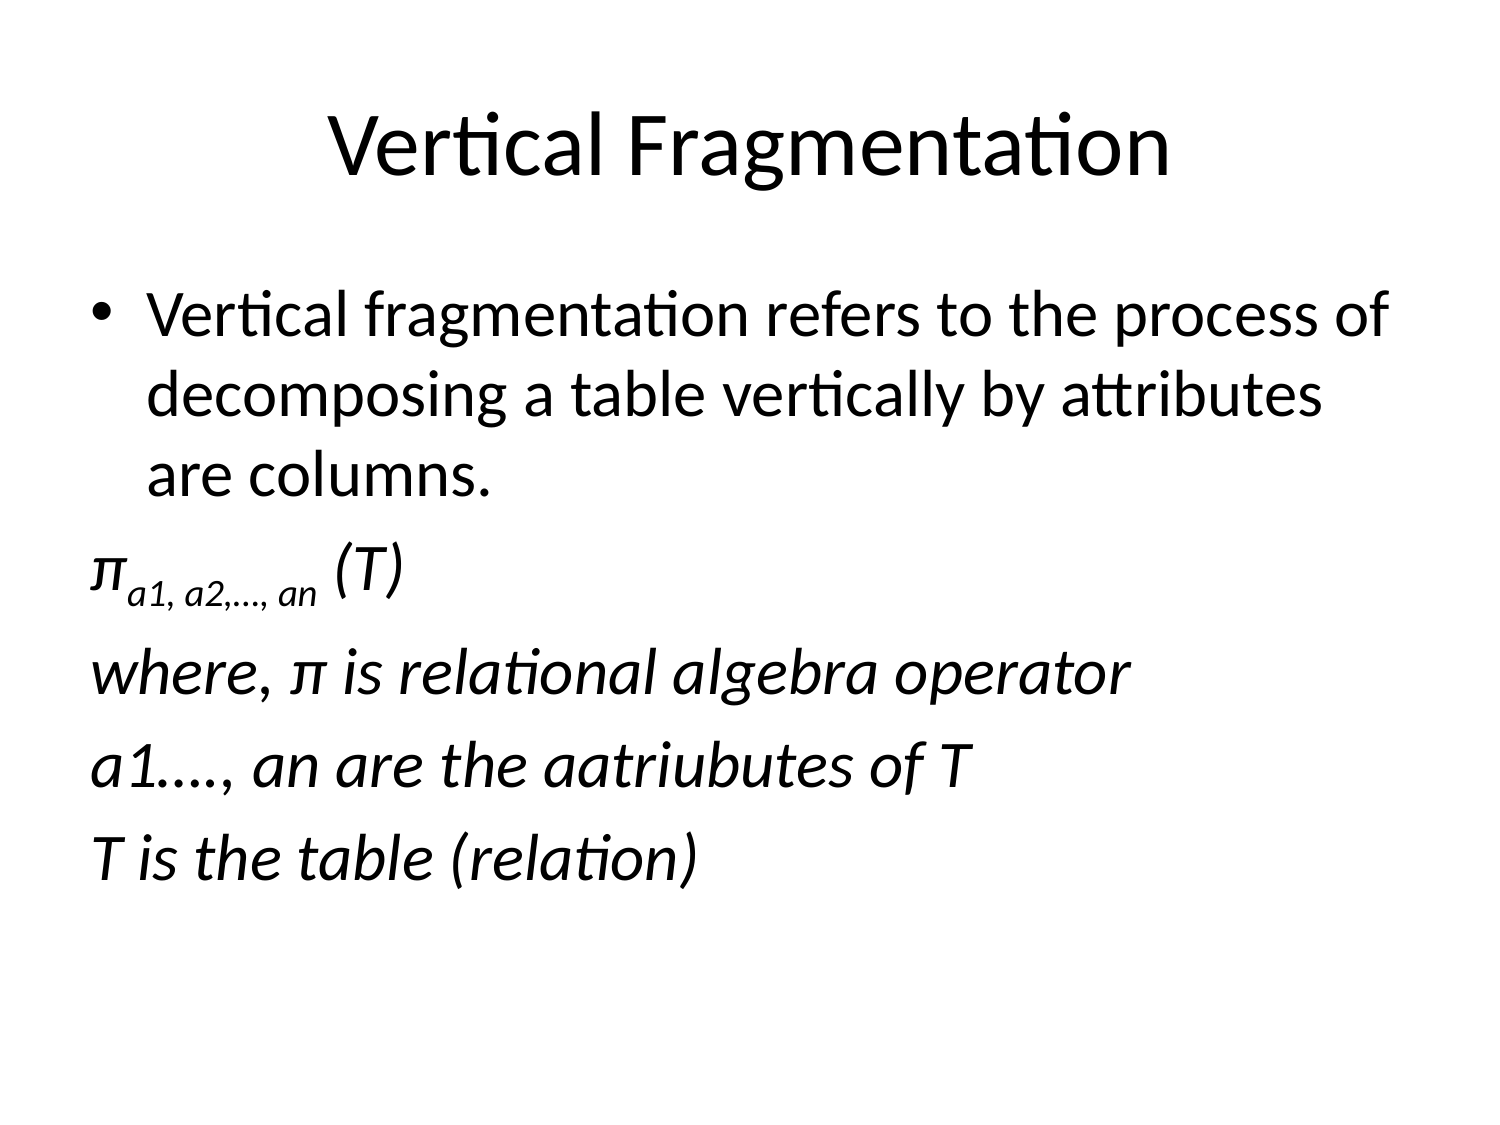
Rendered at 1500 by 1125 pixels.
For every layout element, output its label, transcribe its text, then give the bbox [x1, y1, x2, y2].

title Vertical Fragmentation [75, 45, 1425, 233]
list Vertical fragmentation refers to the process of decomposing a table vertically by attributes are columns. πa1, a2,…, an (T) where, π is relational algebra operator a1…., an are the aatriubutes of T T is the table (relation) [75, 262, 1425, 1005]
